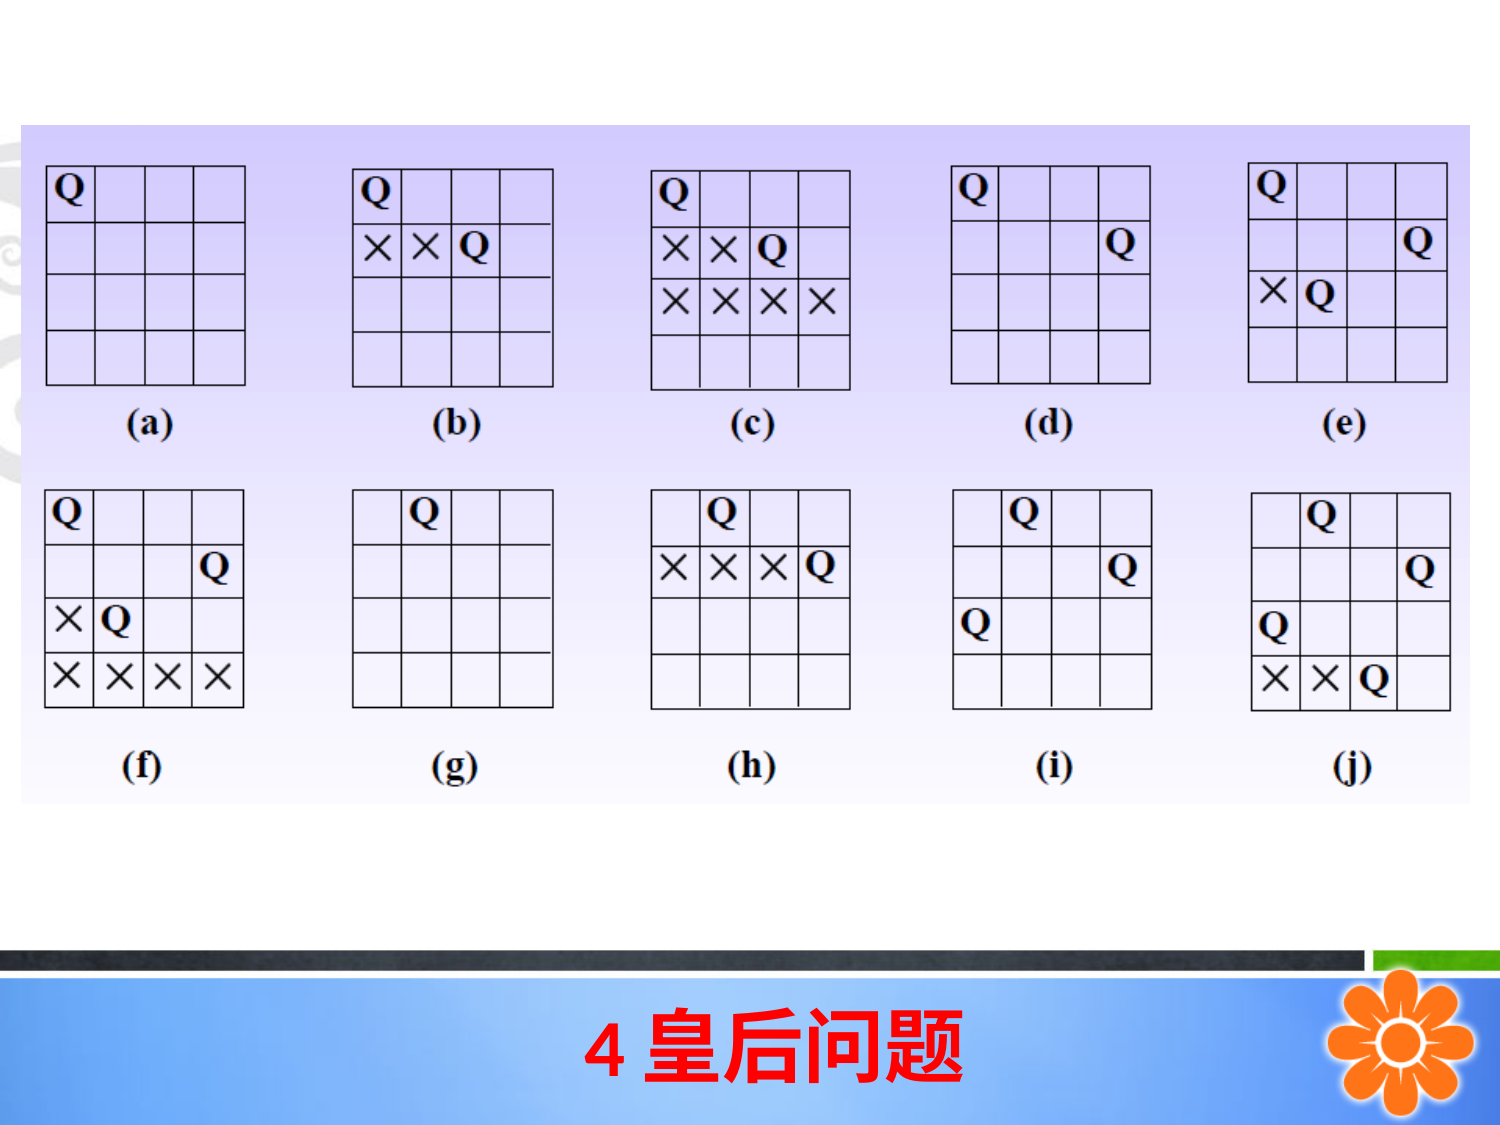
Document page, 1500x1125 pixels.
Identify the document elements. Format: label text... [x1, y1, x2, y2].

text_box 4皇后问题 [85, 987, 1302, 1101]
picture [0, 0, 1500, 1125]
